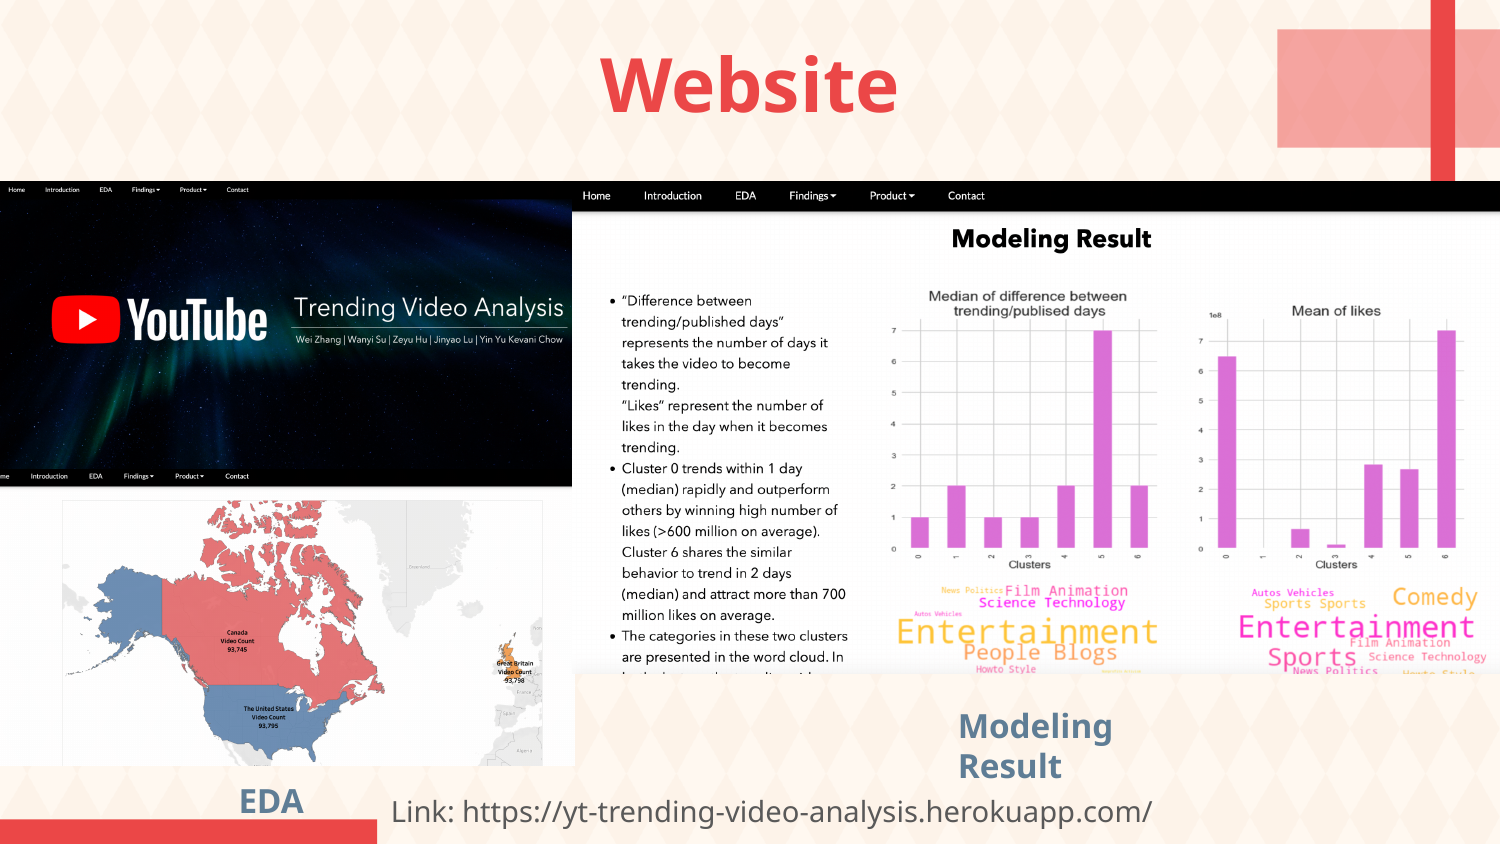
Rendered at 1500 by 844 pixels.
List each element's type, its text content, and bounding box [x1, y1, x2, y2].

title Website [118, 44, 1382, 120]
picture [0, 181, 1500, 766]
text_box EDA [223, 773, 321, 835]
text_box Link: https://yt-trending-video-analysis.herokuapp.com/ [375, 778, 1352, 843]
text_box Modeling Result [942, 690, 1221, 801]
